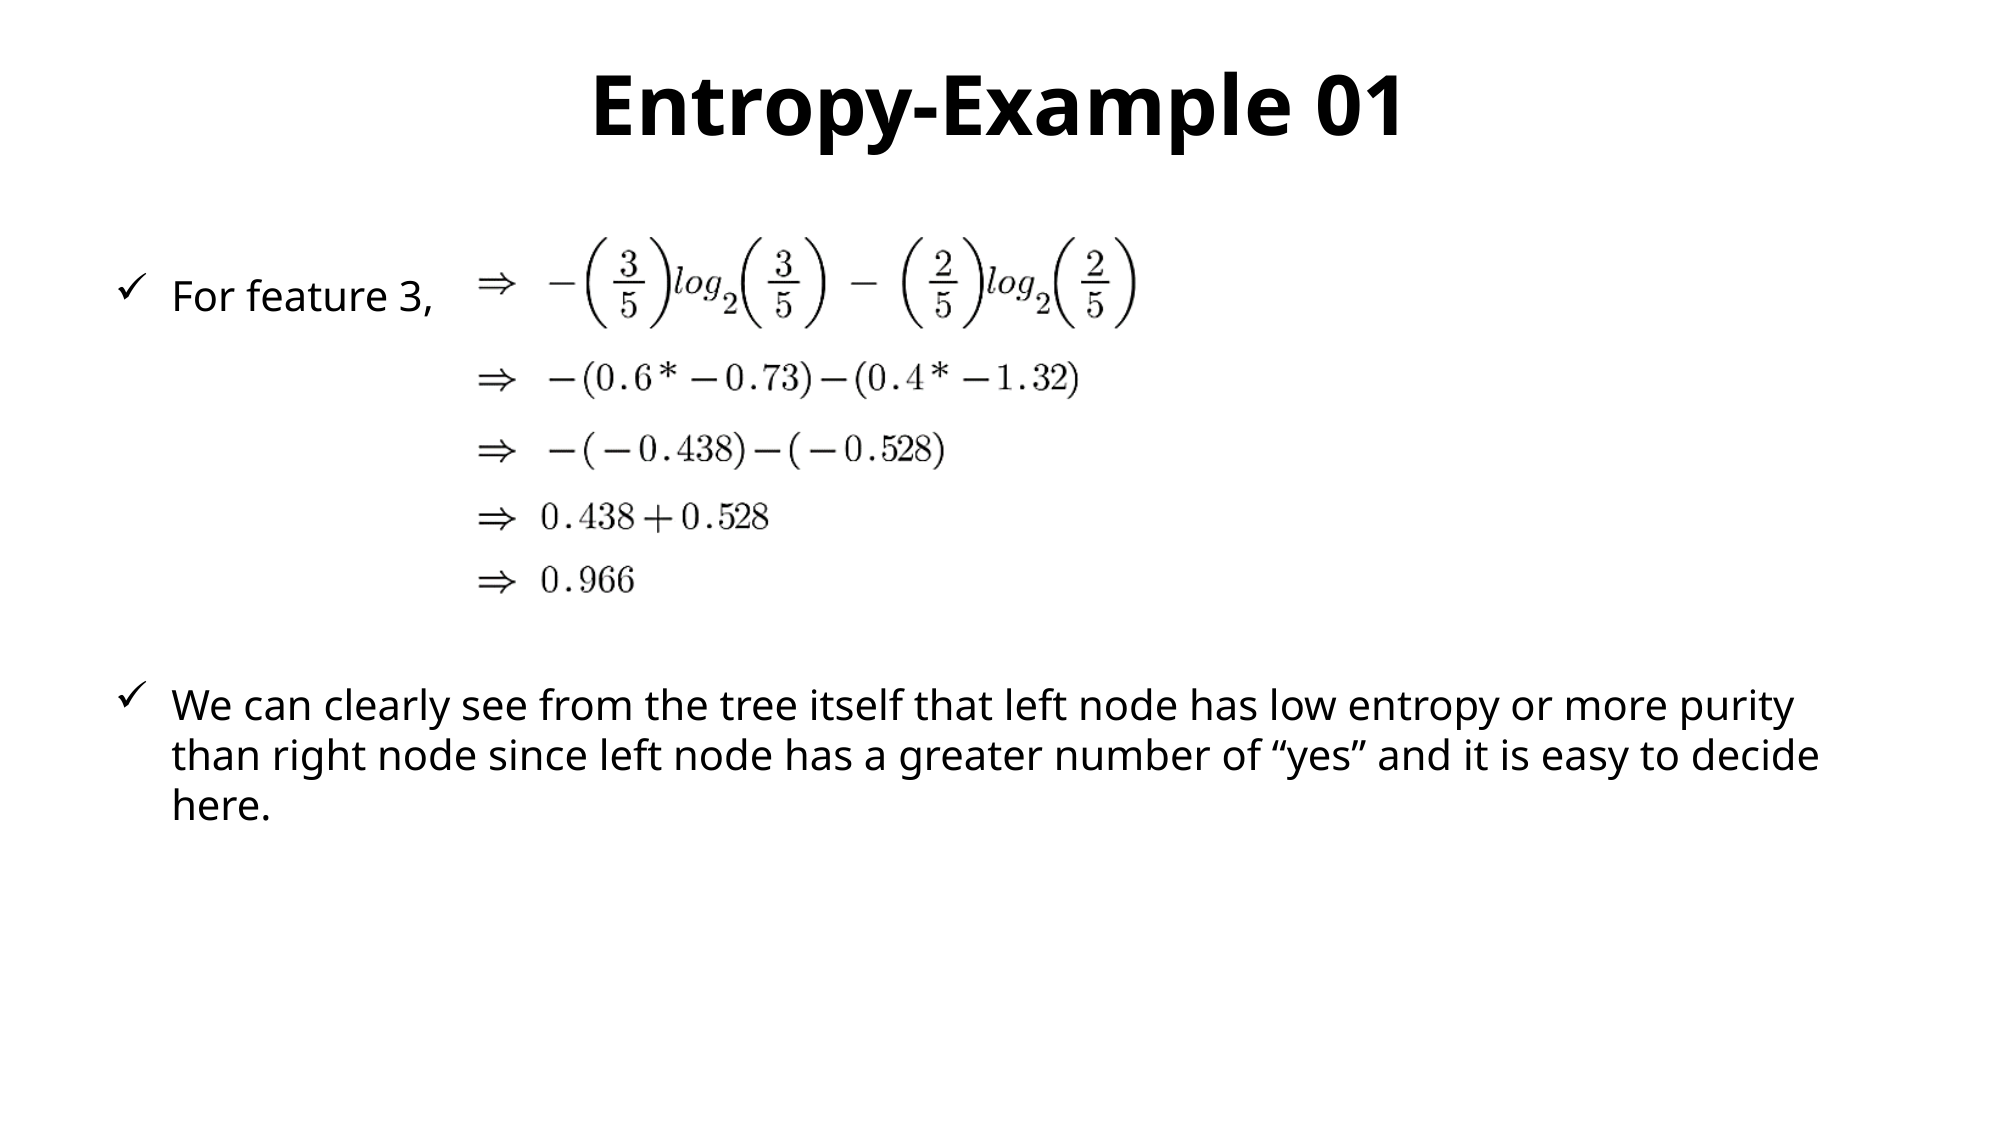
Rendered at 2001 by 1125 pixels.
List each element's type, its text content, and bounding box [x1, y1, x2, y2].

title Entropy-Example 01 [99, 45, 1900, 233]
list For feature 3, We can clearly see from the tree itself that left node has low entropy or more purity than right node since left node has a greater number of “yes” and it is easy to decide here. [99, 262, 1900, 1100]
picture [438, 235, 1148, 601]
